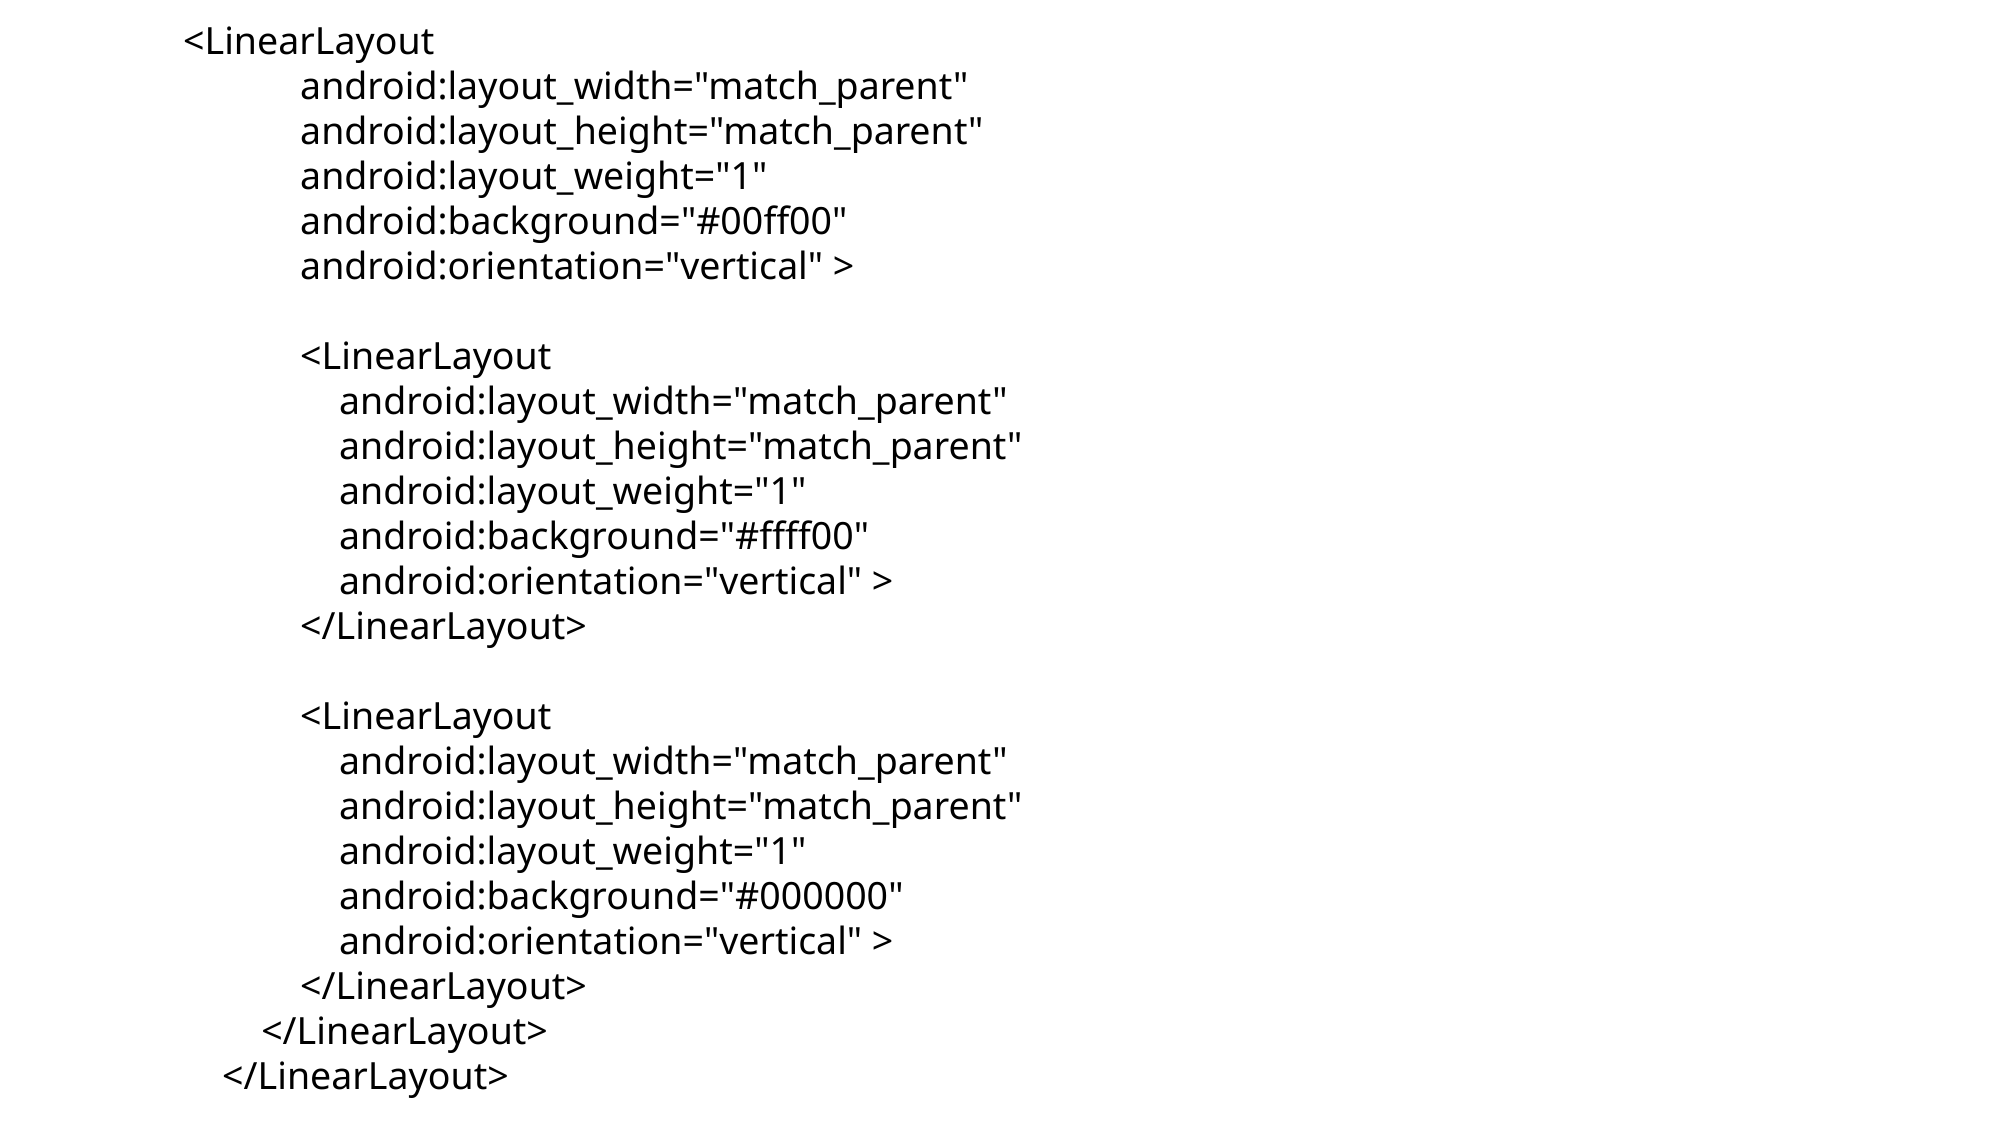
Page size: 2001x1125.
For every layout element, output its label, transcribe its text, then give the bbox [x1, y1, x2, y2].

text_box <LinearLayout android:layout_width="match_parent" android:layout_height="match_parent" android:layout_weight="1" android:background="#00ff00" android:orientation="vertical" > <LinearLayout android:layout_width="match_parent" android:layout_height="match_parent" android:layout_weight="1" android:background="#ffff00" android:orientation="vertical" > </LinearLayout> <LinearLayout android:layout_width="match_parent" android:layout_height="match_parent" android:layout_weight="1" android:background="#000000" android:orientation="vertical" > </LinearLayout> </LinearLayout> </LinearLayout> [168, 9, 1925, 1105]
